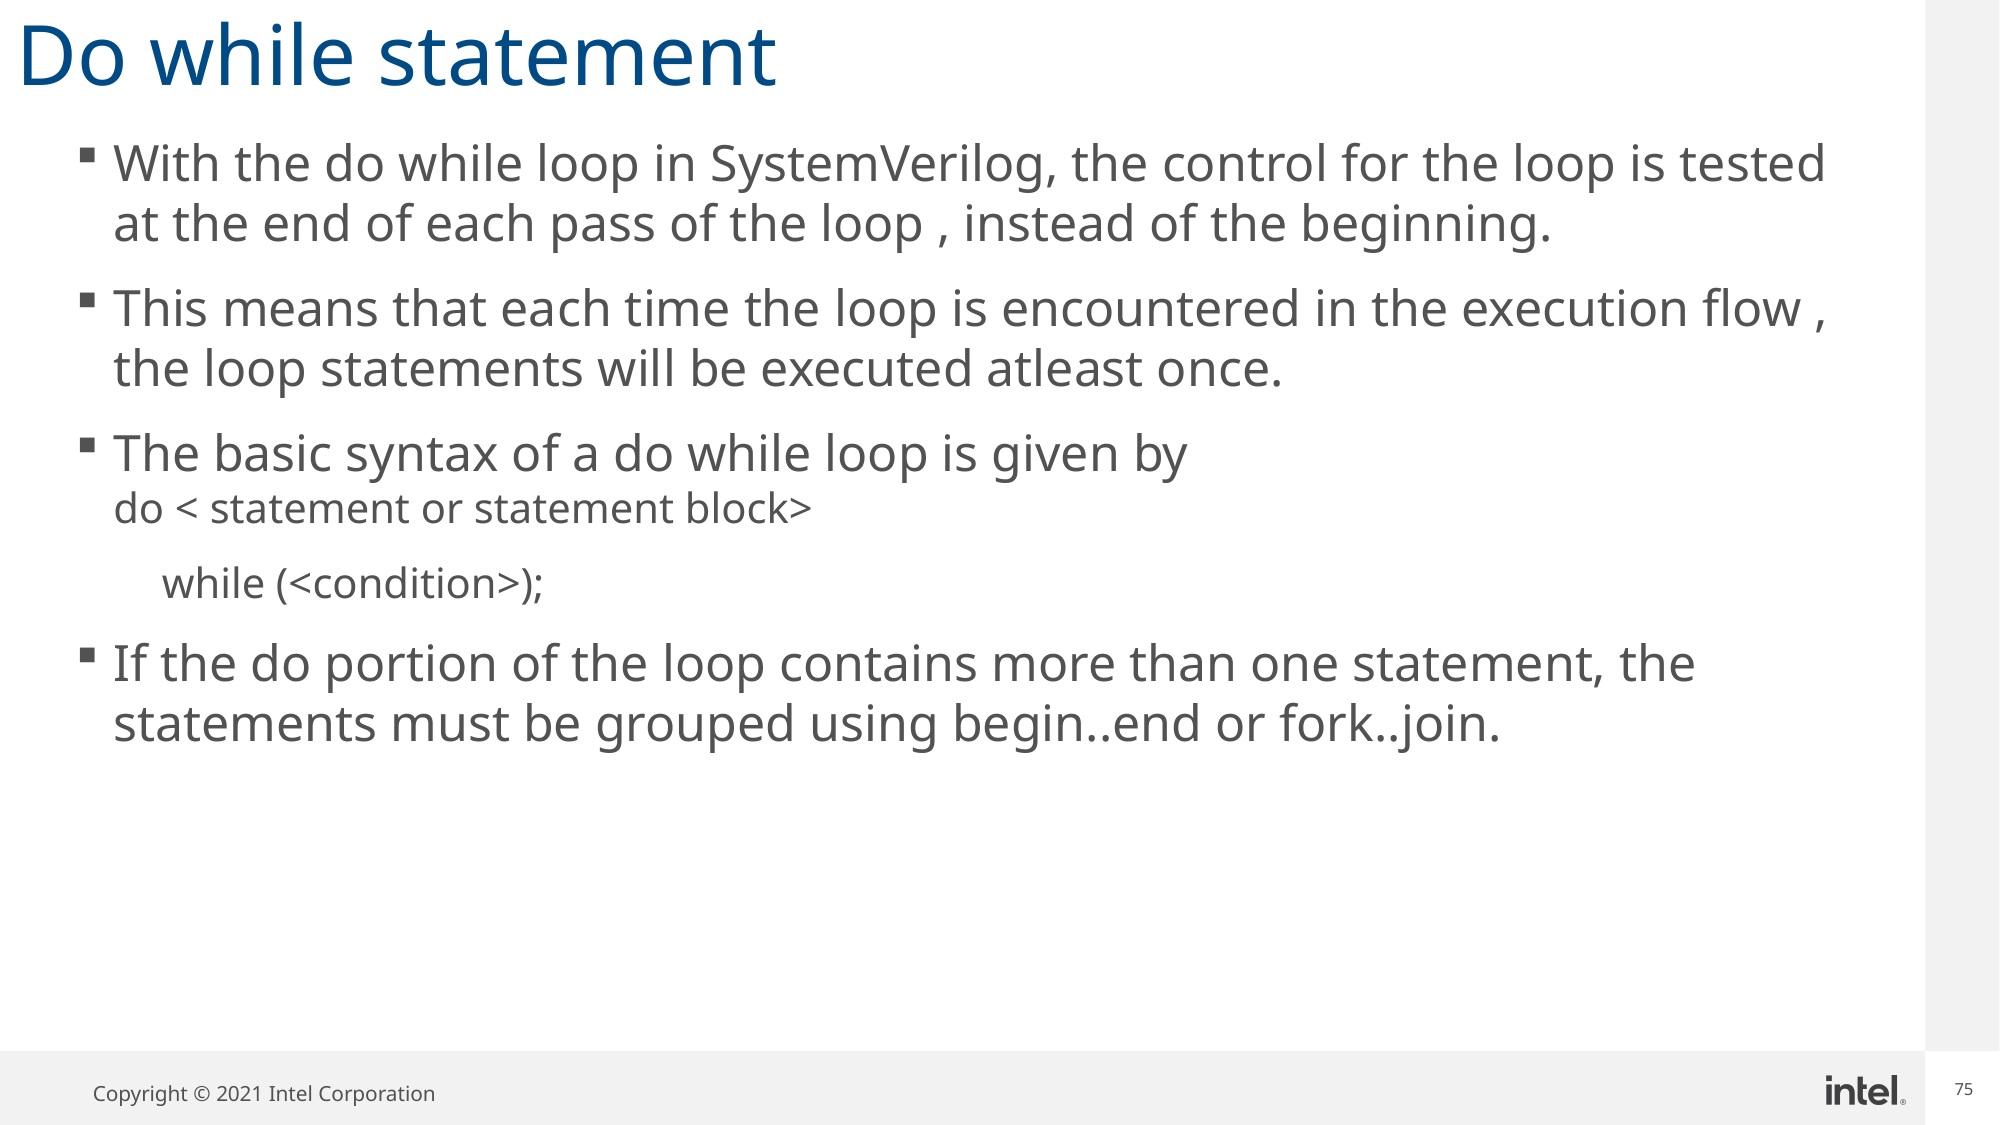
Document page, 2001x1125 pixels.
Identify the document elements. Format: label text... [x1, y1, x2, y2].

picture [1826, 1075, 1906, 1105]
list With the do while loop in SystemVerilog, the control for the loop is tested at the end of each pass of the loop , instead of the beginning. This means that each time the loop is encountered in the execution flow , the loop statements will be executed atleast once. The basic syntax of a do while loop is given by do < statement or statement block> while (<condition>); If the do portion of the loop contains more than one statement, the statements must be grouped using begin..end or fork..join. [75, 130, 1868, 1001]
title Do while statement [16, 12, 1638, 188]
